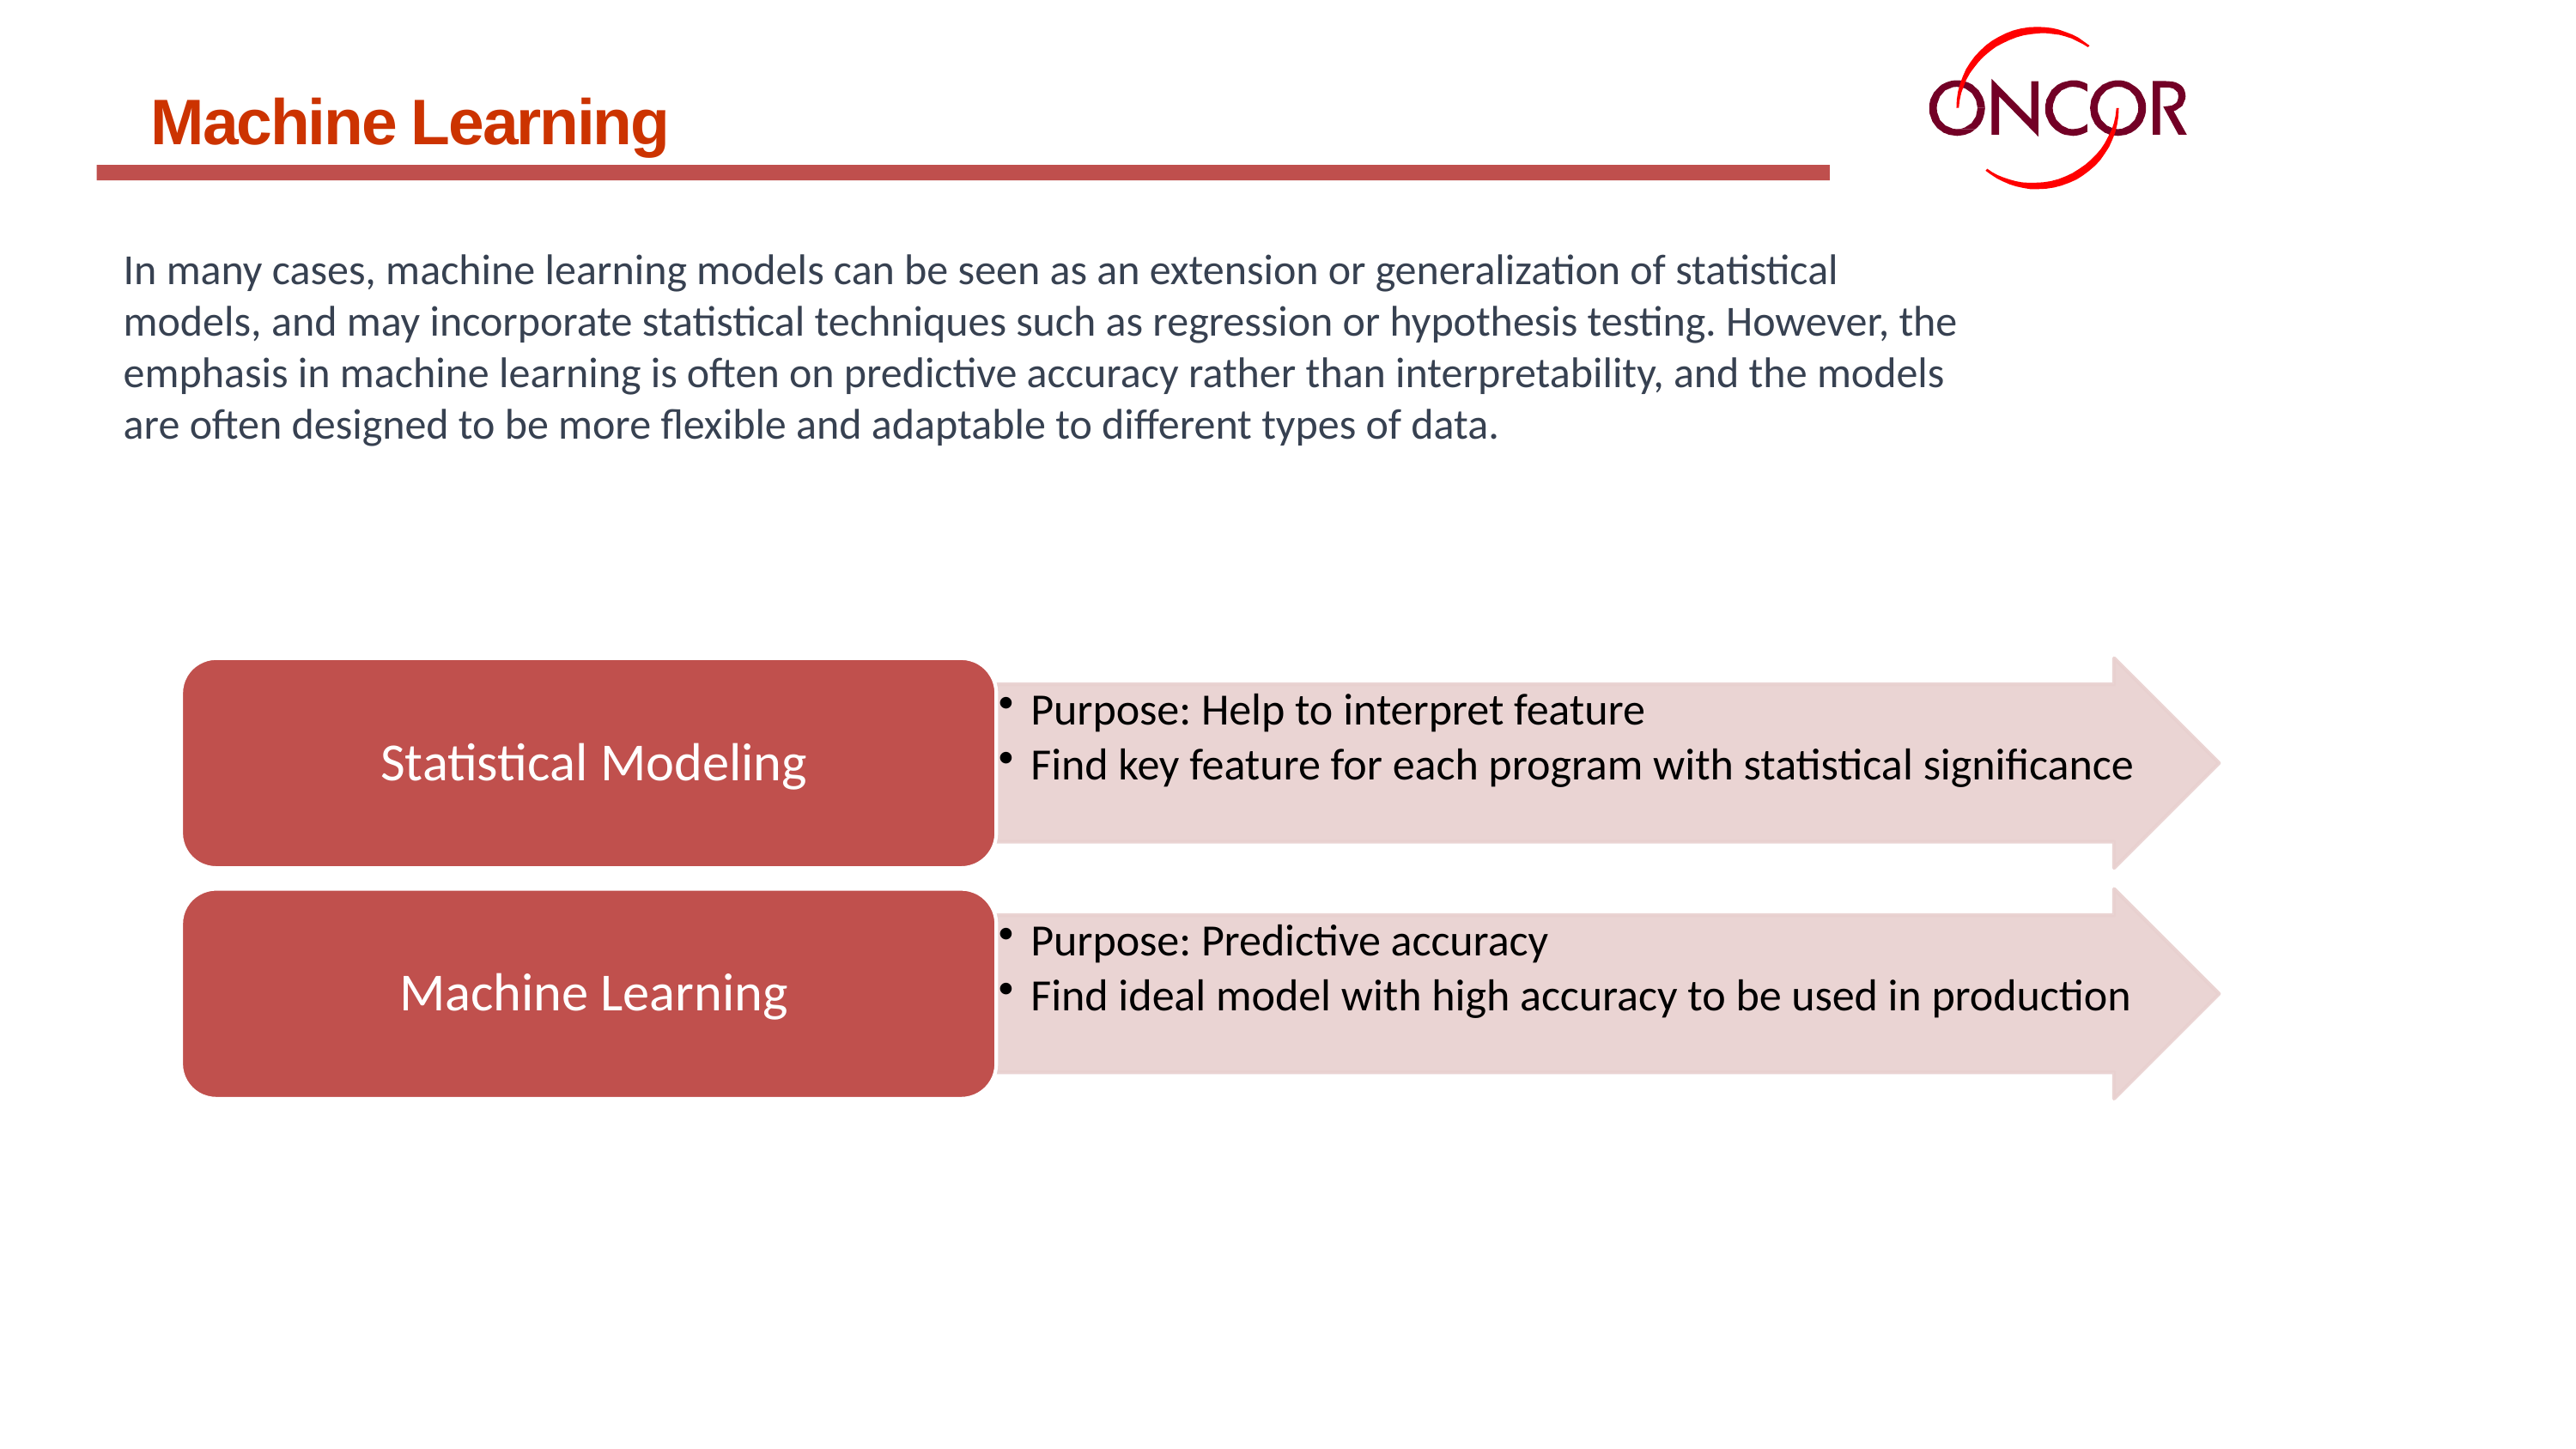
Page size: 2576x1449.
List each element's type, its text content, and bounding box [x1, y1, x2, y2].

text_box Machine Learning [137, 74, 1733, 165]
text_box In many cases, machine learning models can be seen as an extension or generalization of statistical models, and may incorporate statistical techniques such as regression or hypothesis testing. However, the emphasis in machine learning is often on predictive accuracy rather than interpretability, and the models are often designed to be more flexible and adaptable to different types of data. [110, 235, 1973, 455]
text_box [180, 658, 2220, 1100]
text_box [96, 165, 1830, 181]
